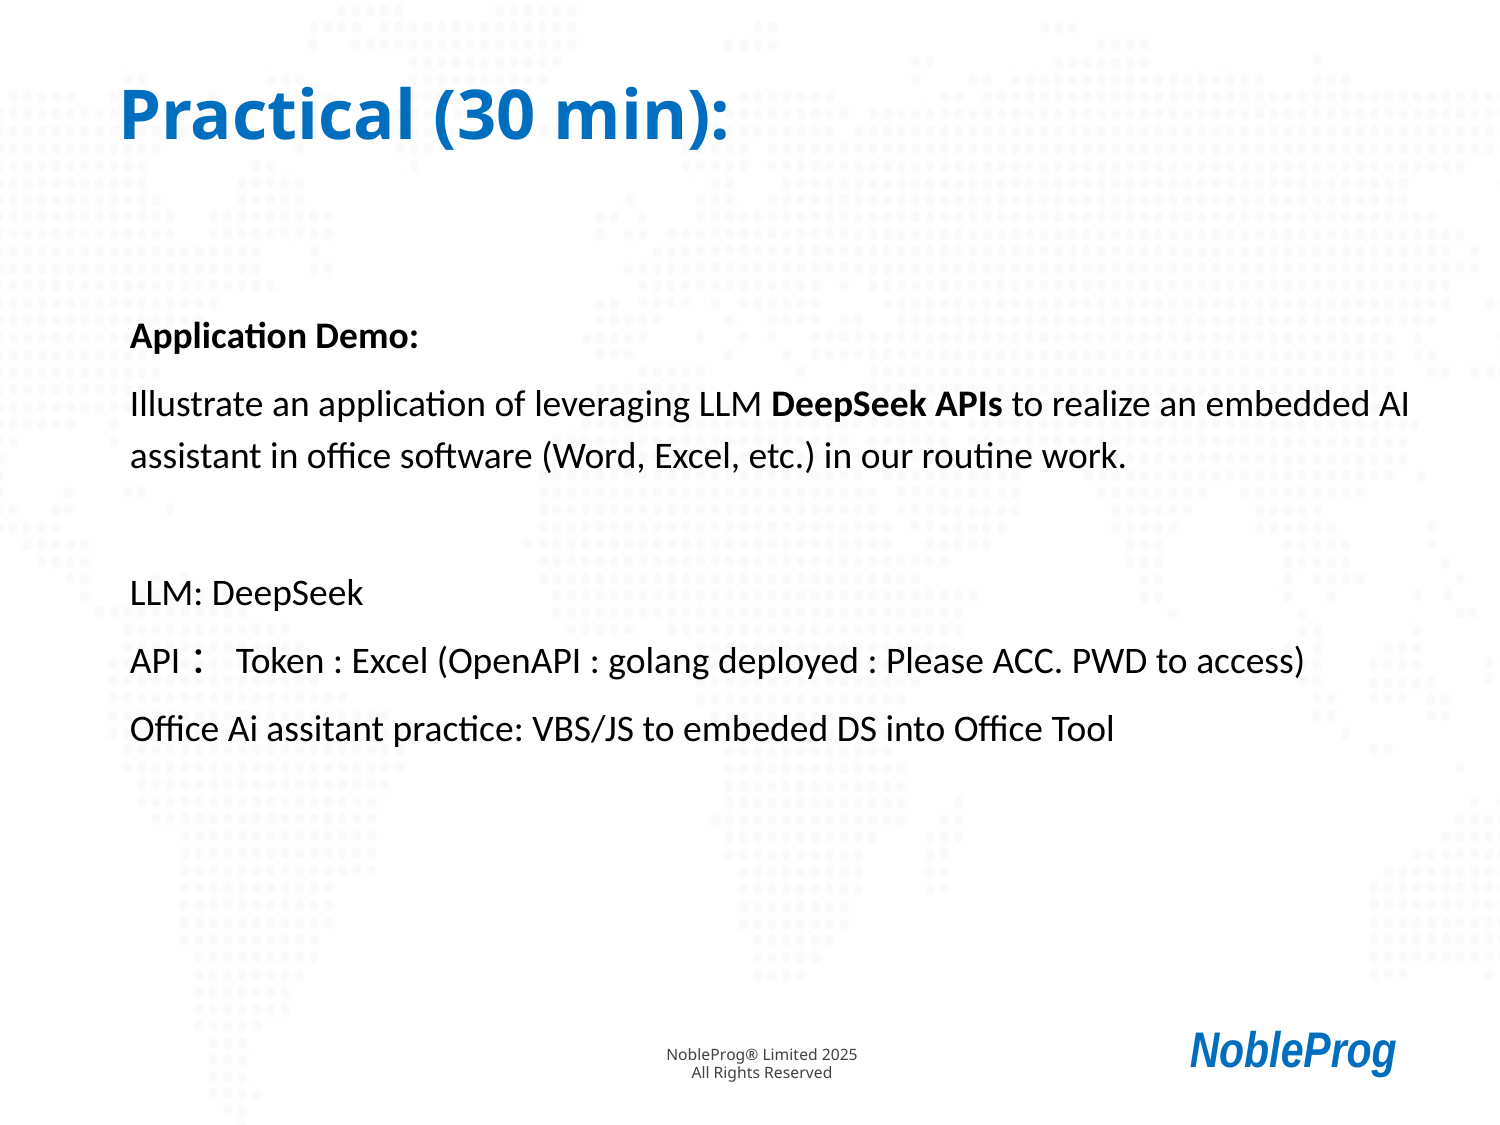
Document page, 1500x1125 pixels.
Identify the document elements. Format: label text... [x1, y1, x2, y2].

text_box Application Demo: Illustrate an application of leveraging LLM DeepSeek APIs to realize an embedded AI assistant in office software (Word, Excel, etc.) in our routine work. LLM: DeepSeek API：Token : Excel (OpenAPI : golang deployed : Please ACC. PWD to access) Office Ai assitant practice: VBS/JS to embeded DS into Office Tool [115, 296, 1441, 826]
title Practical (30 min): [103, 3, 1397, 221]
